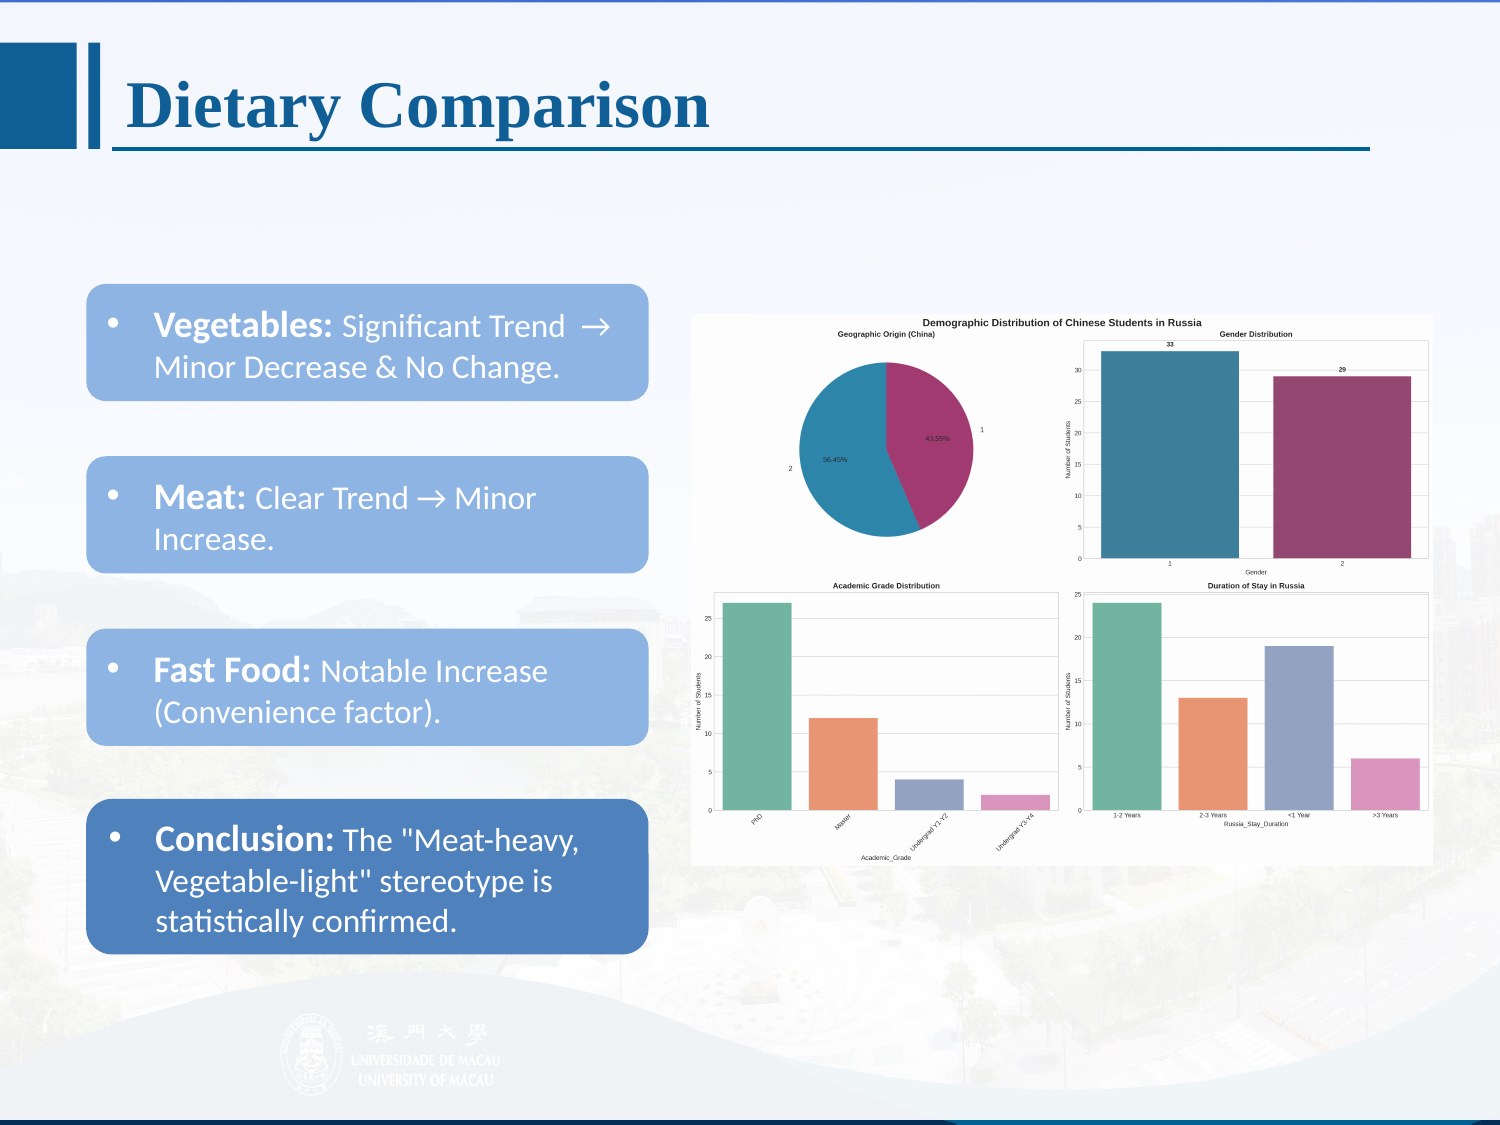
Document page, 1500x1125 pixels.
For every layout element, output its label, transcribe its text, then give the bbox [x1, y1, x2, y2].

text_box Meat: Clear Trend → Minor Increase. [86, 456, 649, 574]
text_box Vegetables: Significant Trend → Minor Decrease & No Change. [86, 283, 649, 402]
text_box Fast Food: Notable Increase (Convenience factor). [86, 628, 649, 746]
picture [690, 314, 1434, 866]
text_box [0, 0, 1500, 1122]
text_box Dietary Comparison [112, 53, 1306, 148]
text_box [86, 41, 102, 151]
text_box [0, 41, 79, 151]
text_box Conclusion: The "Meat-heavy, Vegetable-light" stereotype is statistically confirmed. [86, 798, 649, 955]
